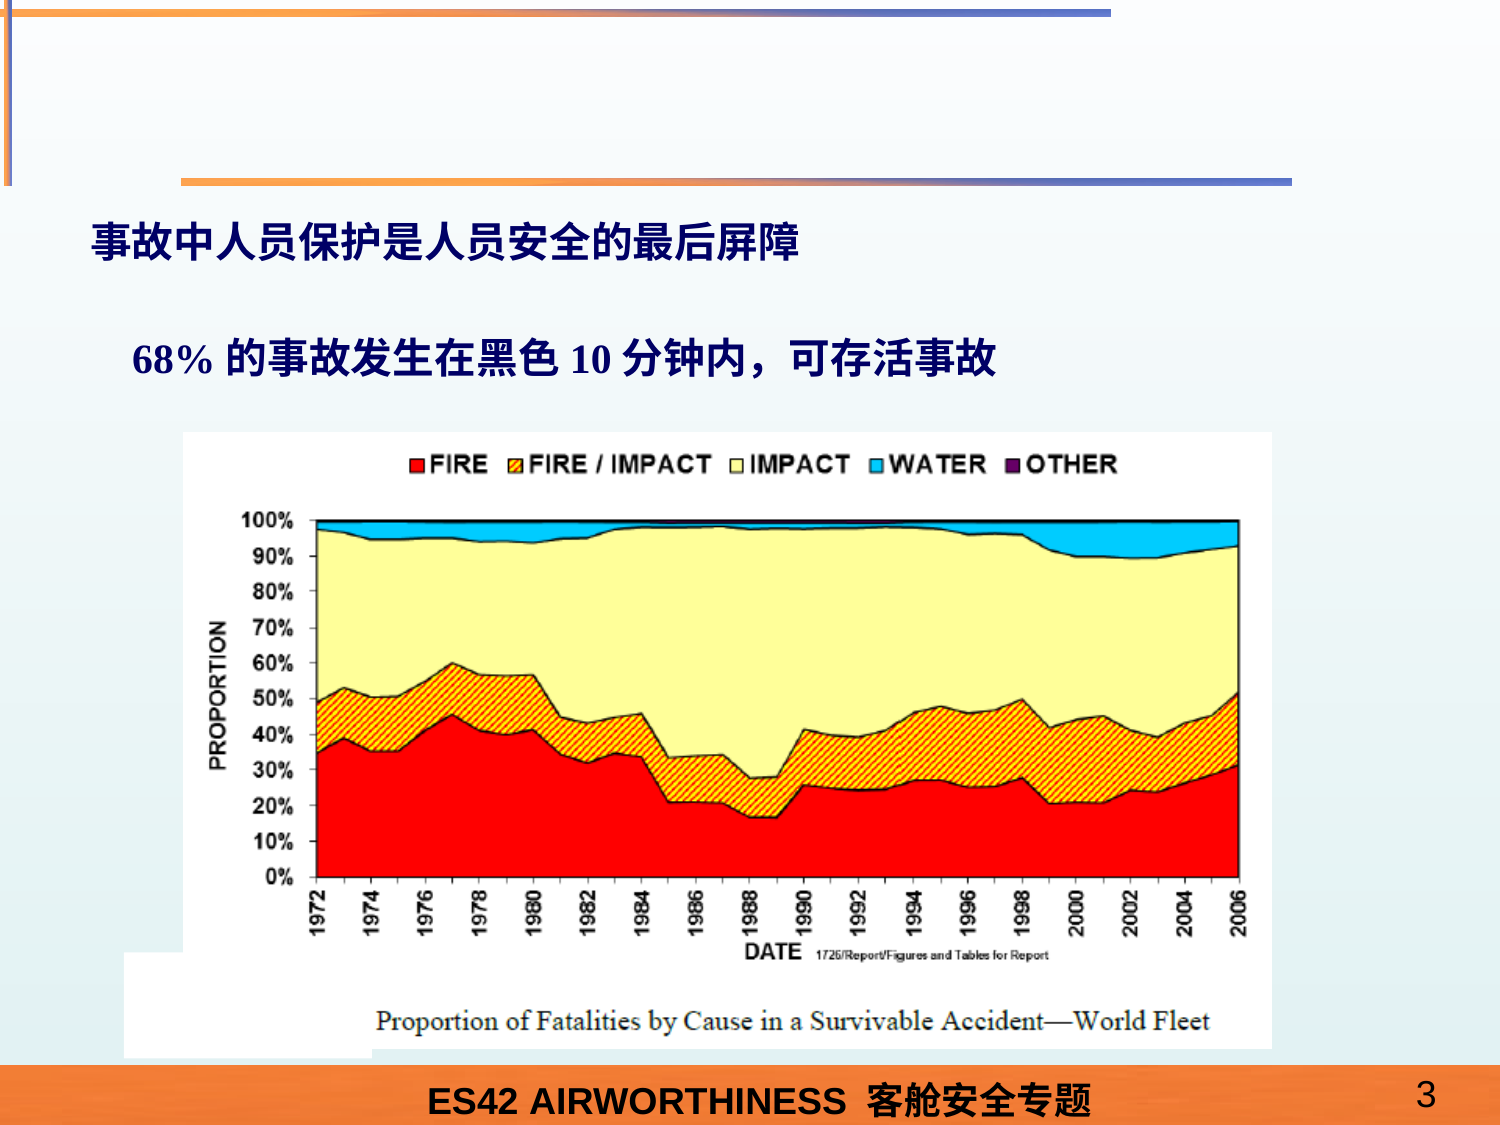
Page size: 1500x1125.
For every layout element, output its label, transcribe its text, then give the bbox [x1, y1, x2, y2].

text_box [123, 432, 1273, 1059]
picture [0, 1065, 1500, 1125]
picture [0, 0, 1111, 186]
list 事故中人员保护是人员安全的最后屏障 68%的事故发生在黑色10分钟内，可存活事故 [75, 208, 1425, 1059]
picture [181, 178, 1292, 186]
